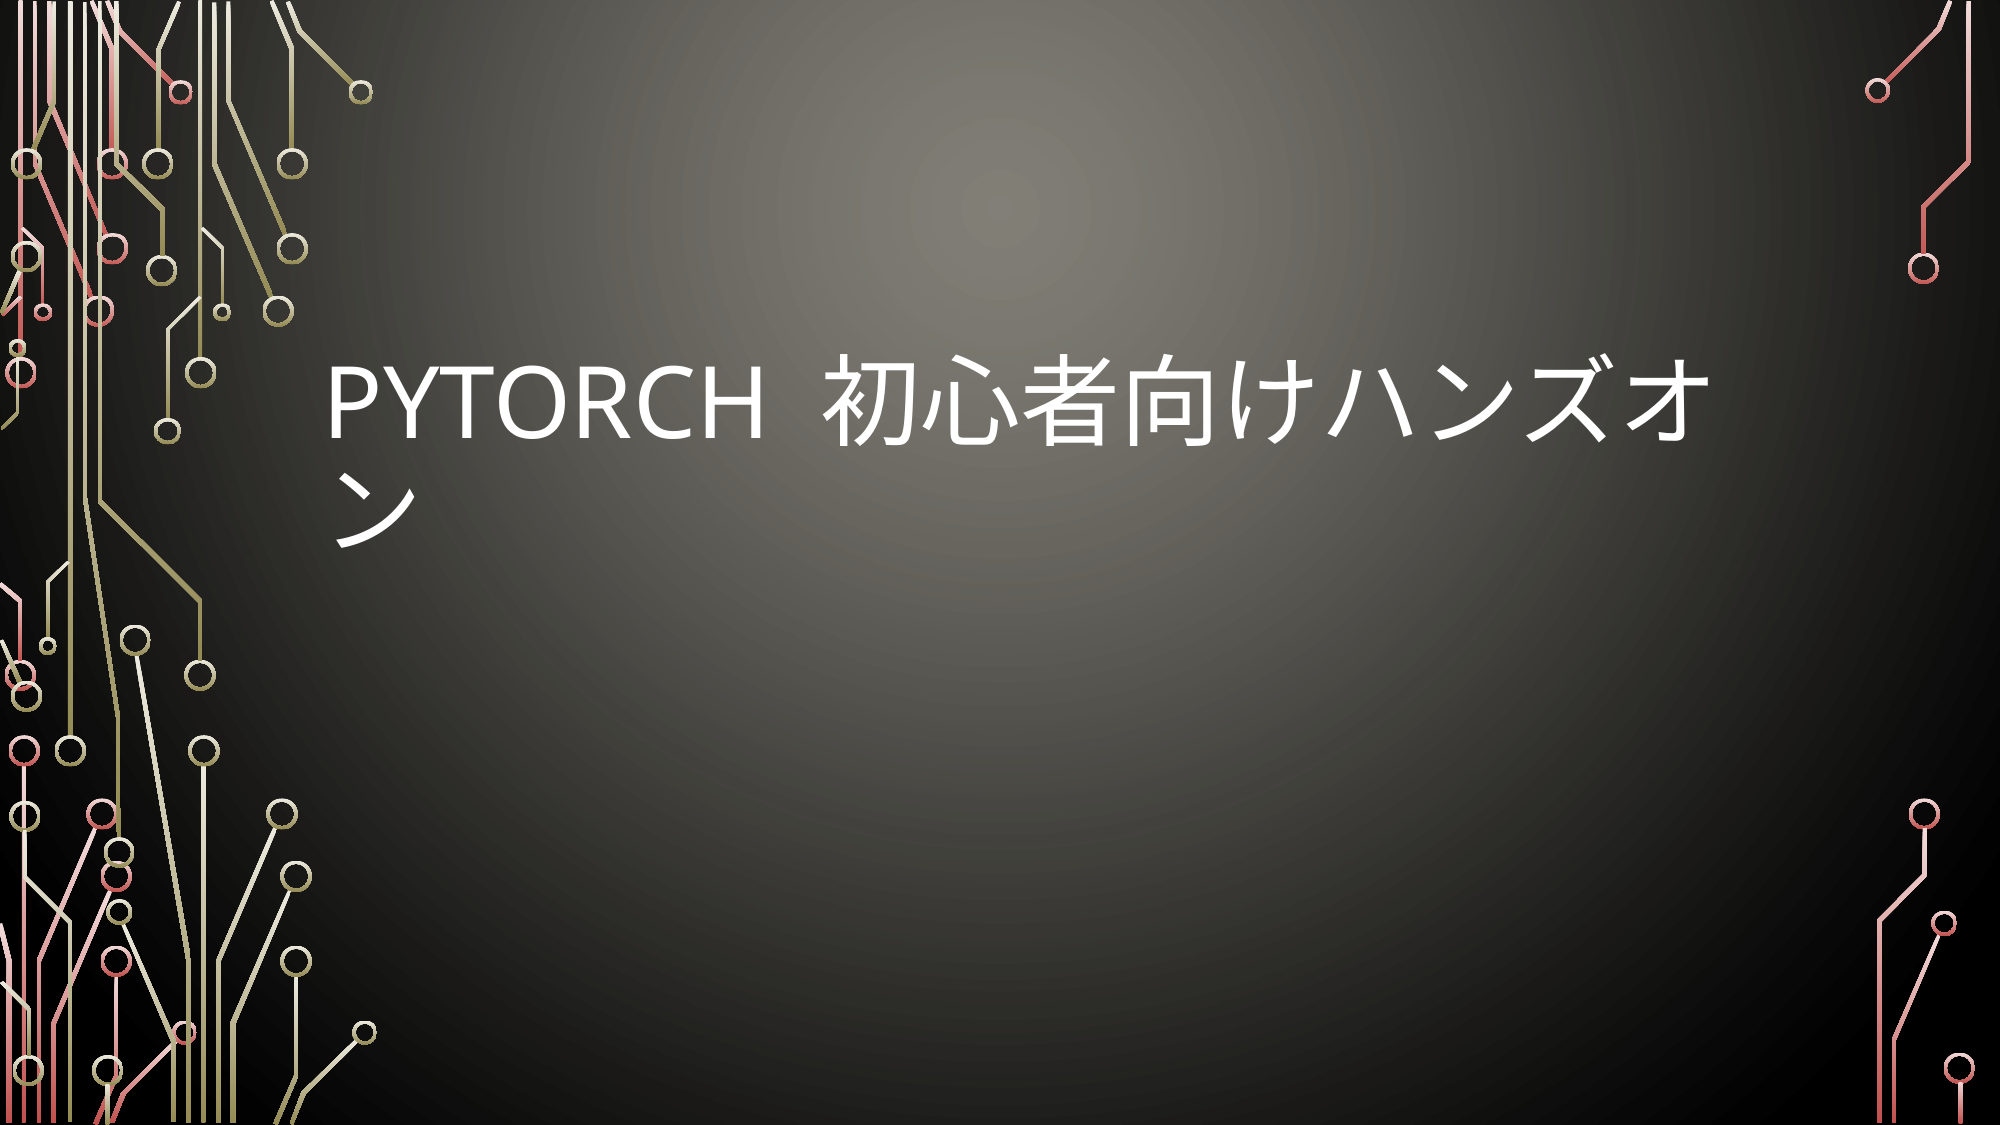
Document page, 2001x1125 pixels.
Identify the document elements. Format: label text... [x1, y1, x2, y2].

title PYTORCH 初心者向けハンズオン [307, 184, 1750, 576]
